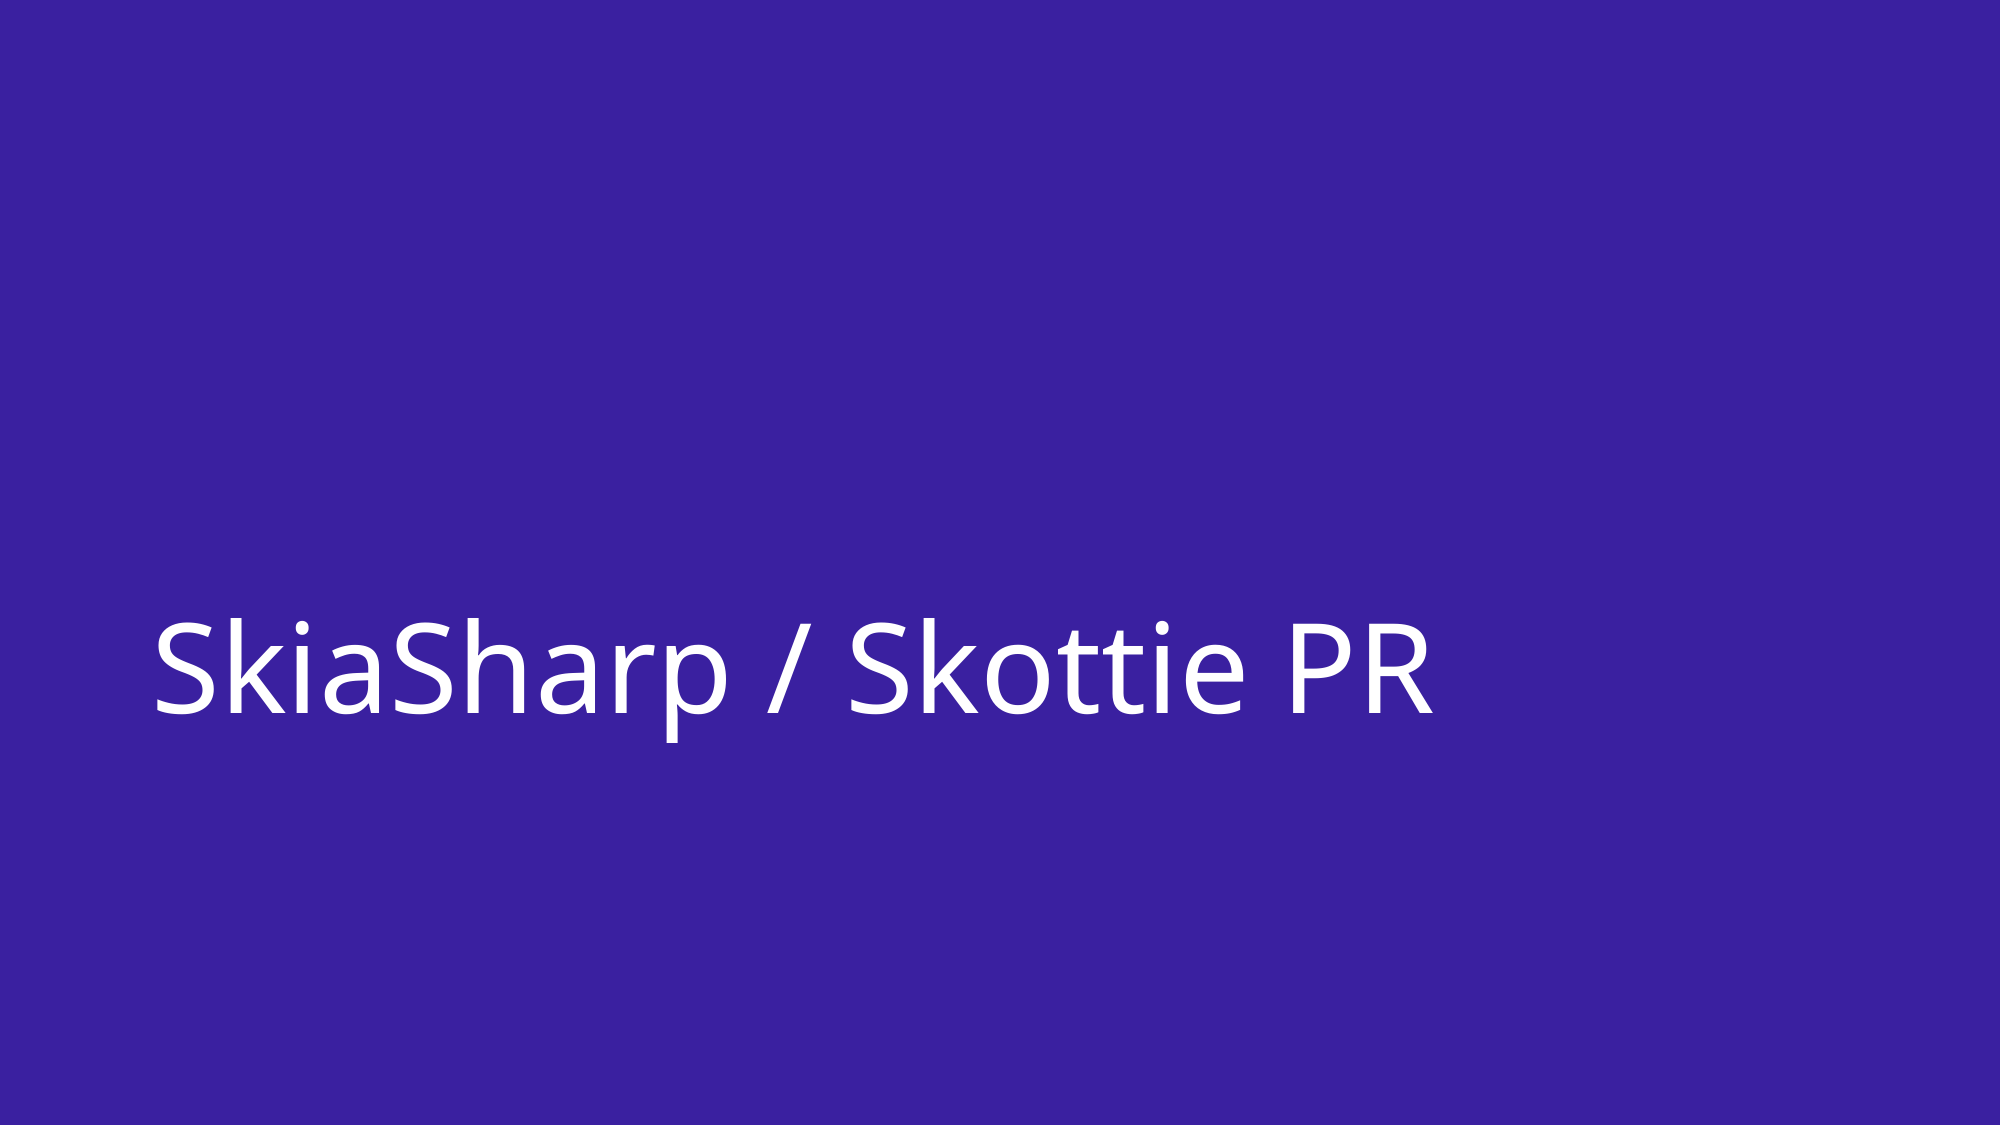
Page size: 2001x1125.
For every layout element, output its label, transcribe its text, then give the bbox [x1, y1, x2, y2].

title SkiaSharp / Skottie PR [136, 280, 1862, 749]
